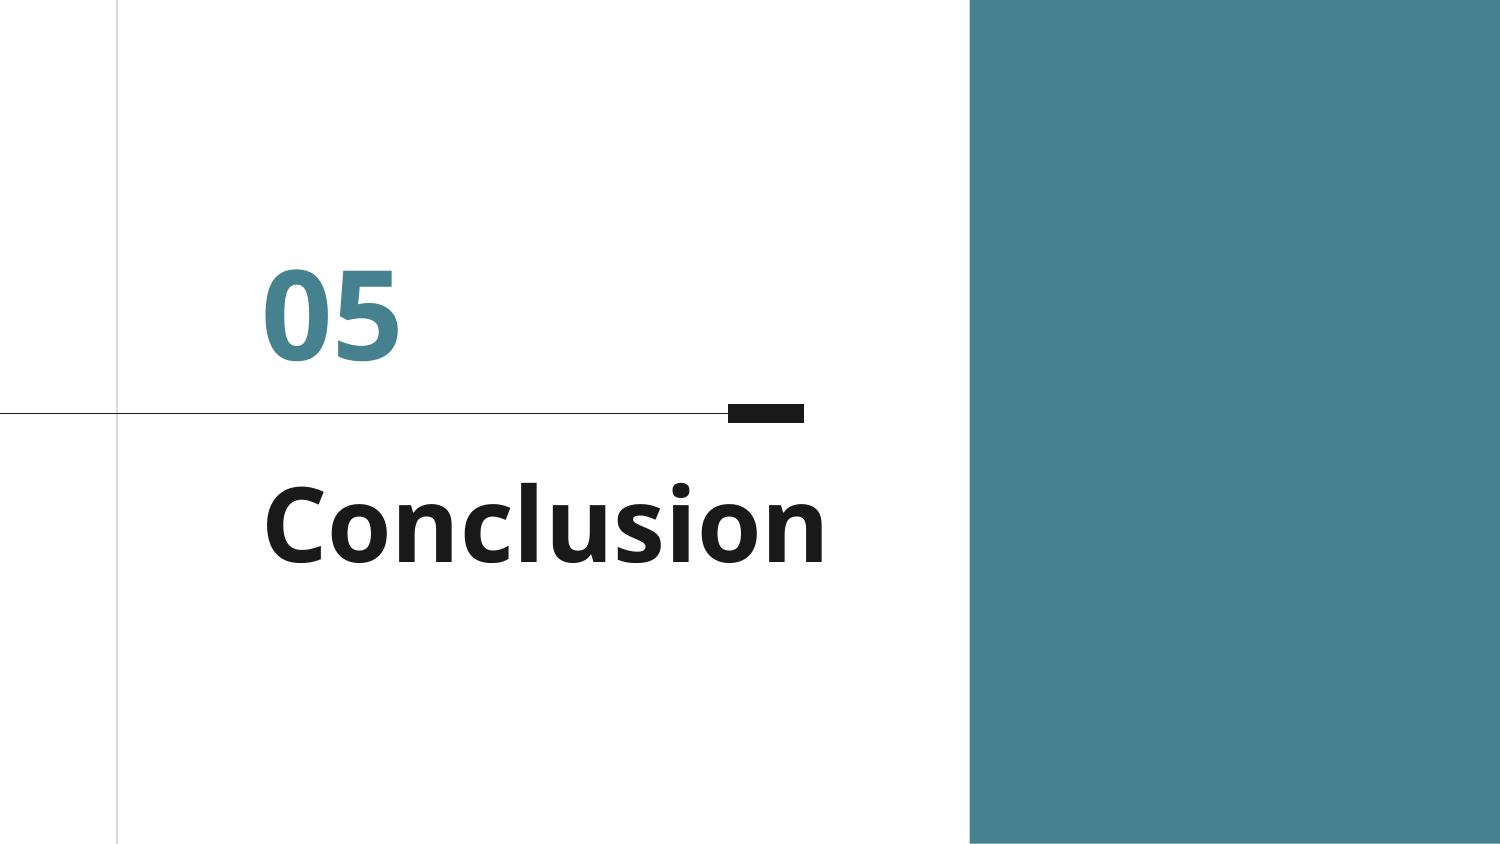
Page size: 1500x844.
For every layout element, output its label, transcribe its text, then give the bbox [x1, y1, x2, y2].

title 05 [246, 262, 458, 401]
title Conclusion [246, 442, 900, 581]
